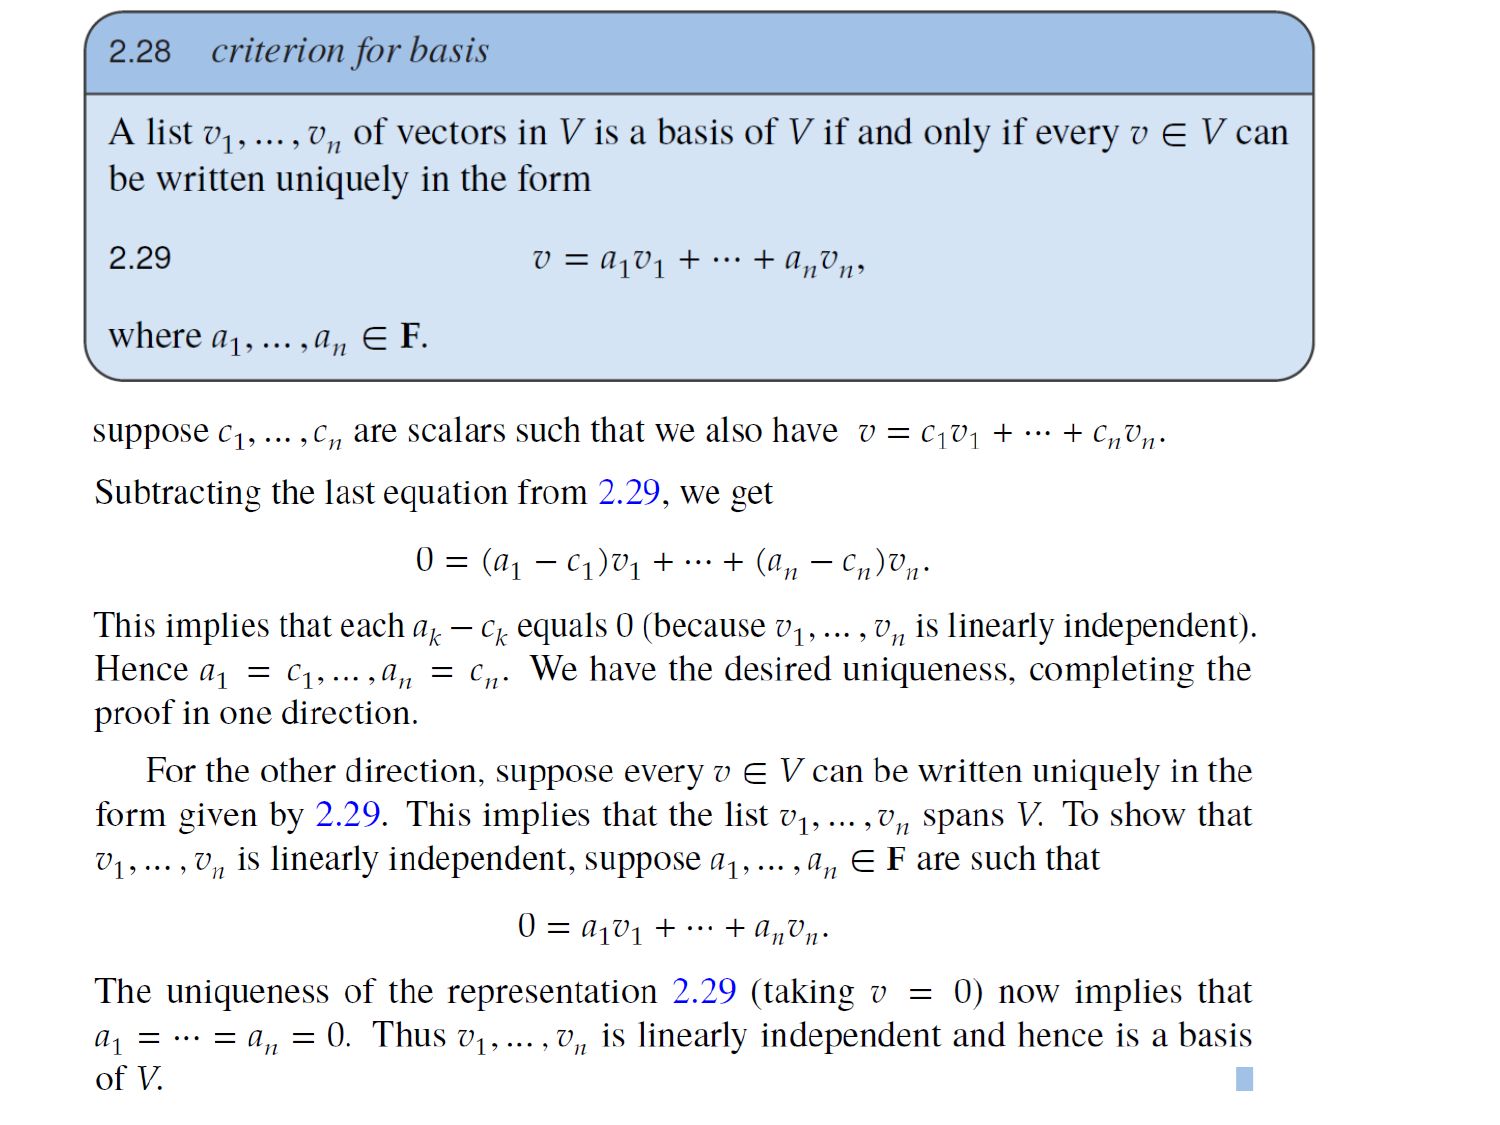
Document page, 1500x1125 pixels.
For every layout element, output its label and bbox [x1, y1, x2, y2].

picture [67, 0, 1331, 1113]
